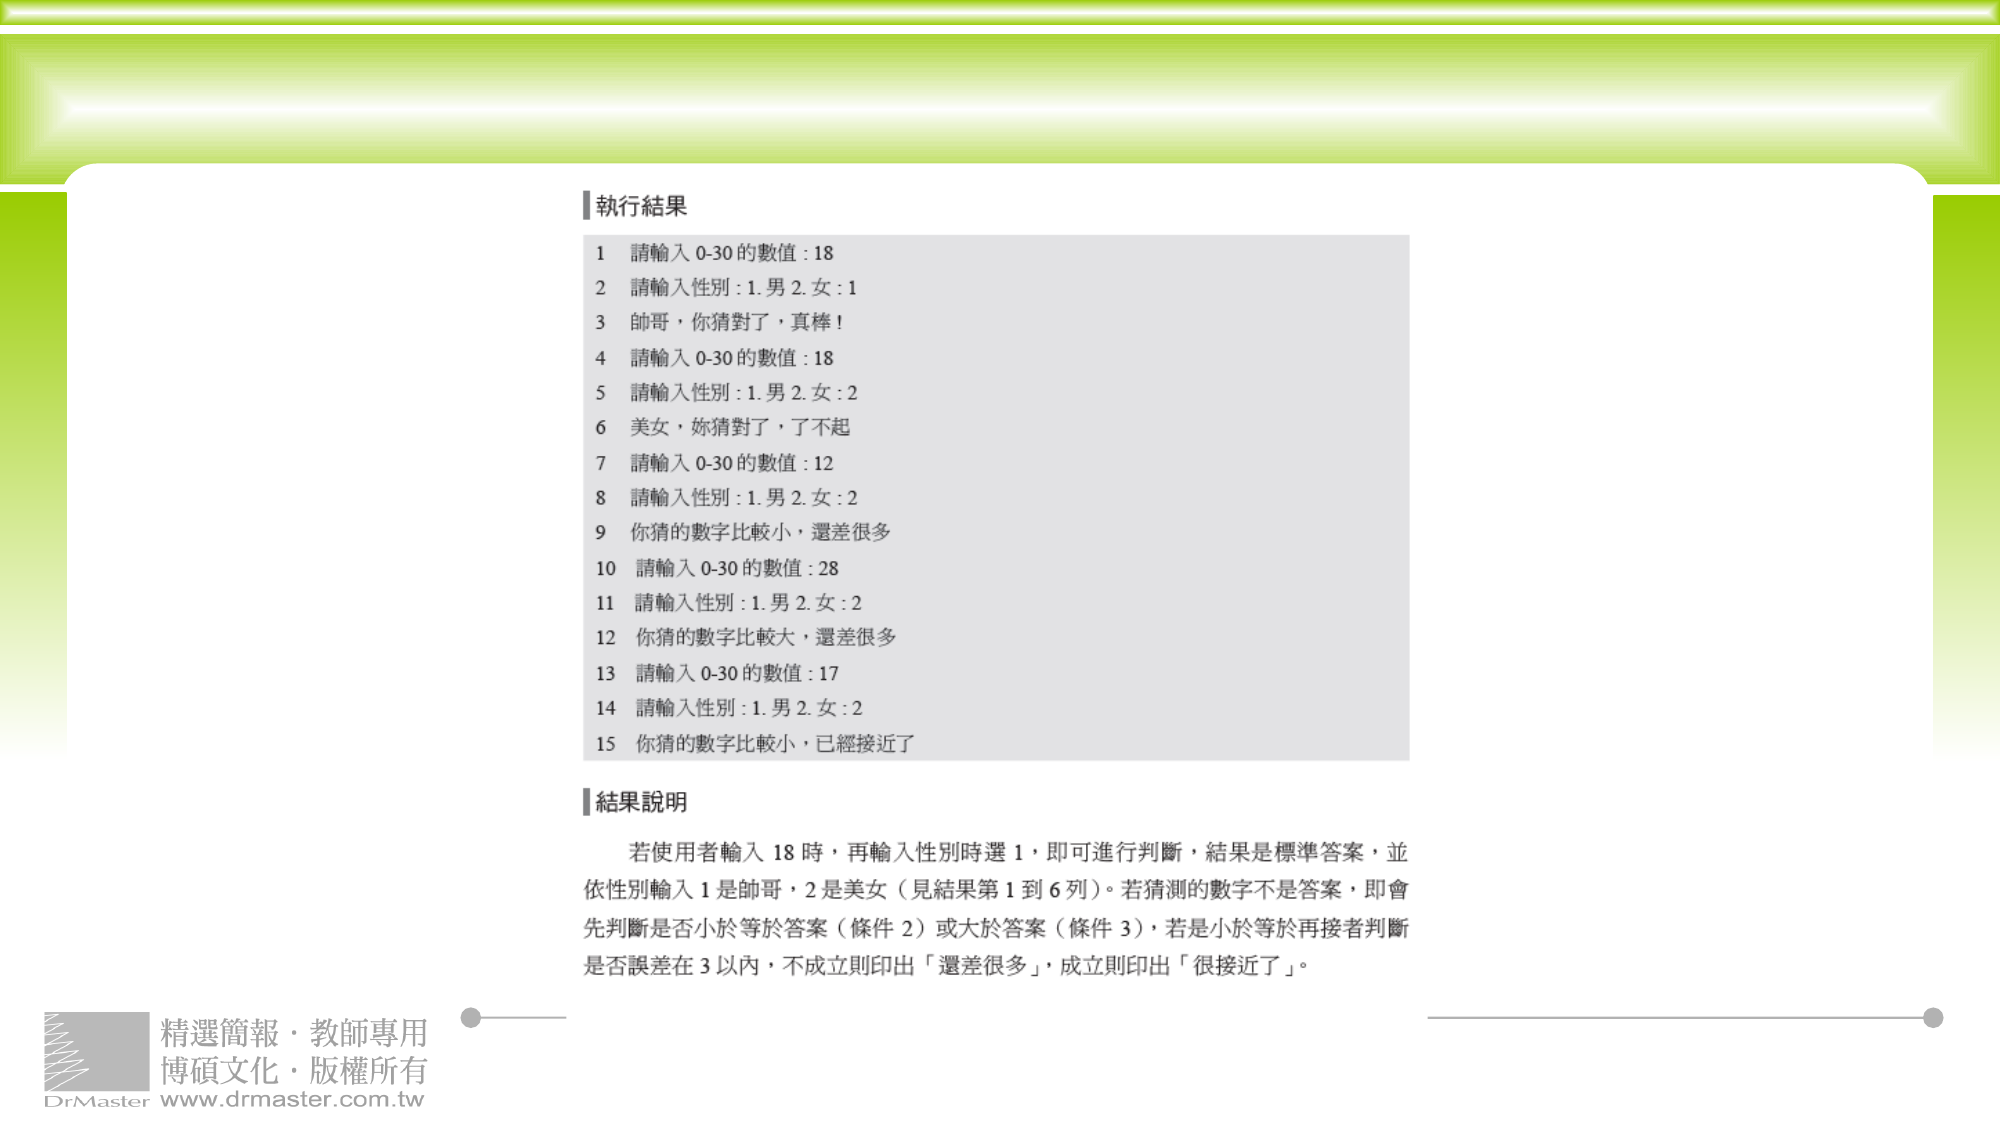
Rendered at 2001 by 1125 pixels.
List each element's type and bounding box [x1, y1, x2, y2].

list [566, 173, 1428, 1023]
picture [44, 1012, 429, 1110]
